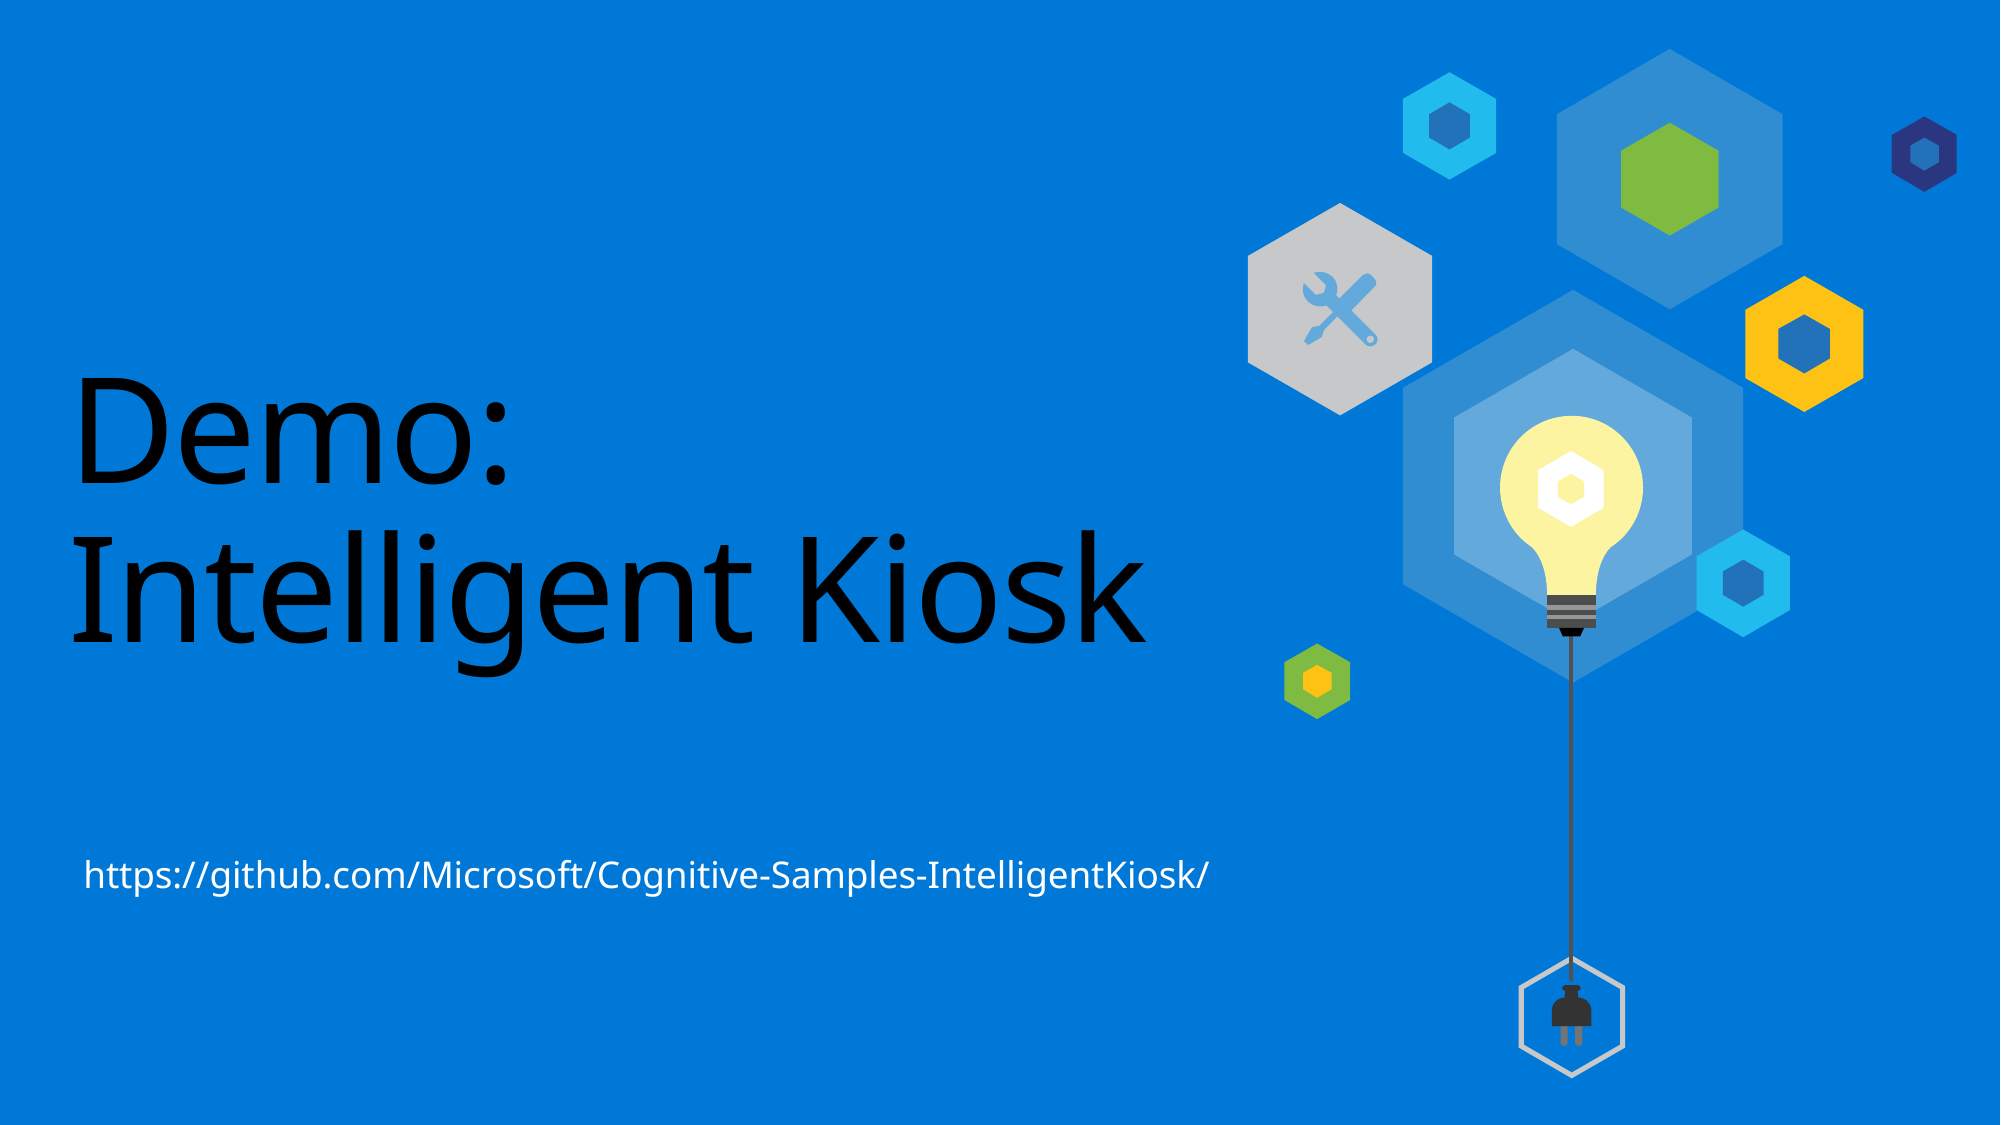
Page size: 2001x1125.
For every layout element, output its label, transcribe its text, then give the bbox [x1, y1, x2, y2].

title Demo: Intelligent Kiosk [44, 341, 1221, 693]
text_box https://github.com/Microsoft/Cognitive-Samples-IntelligentKiosk/ [68, 844, 1454, 904]
